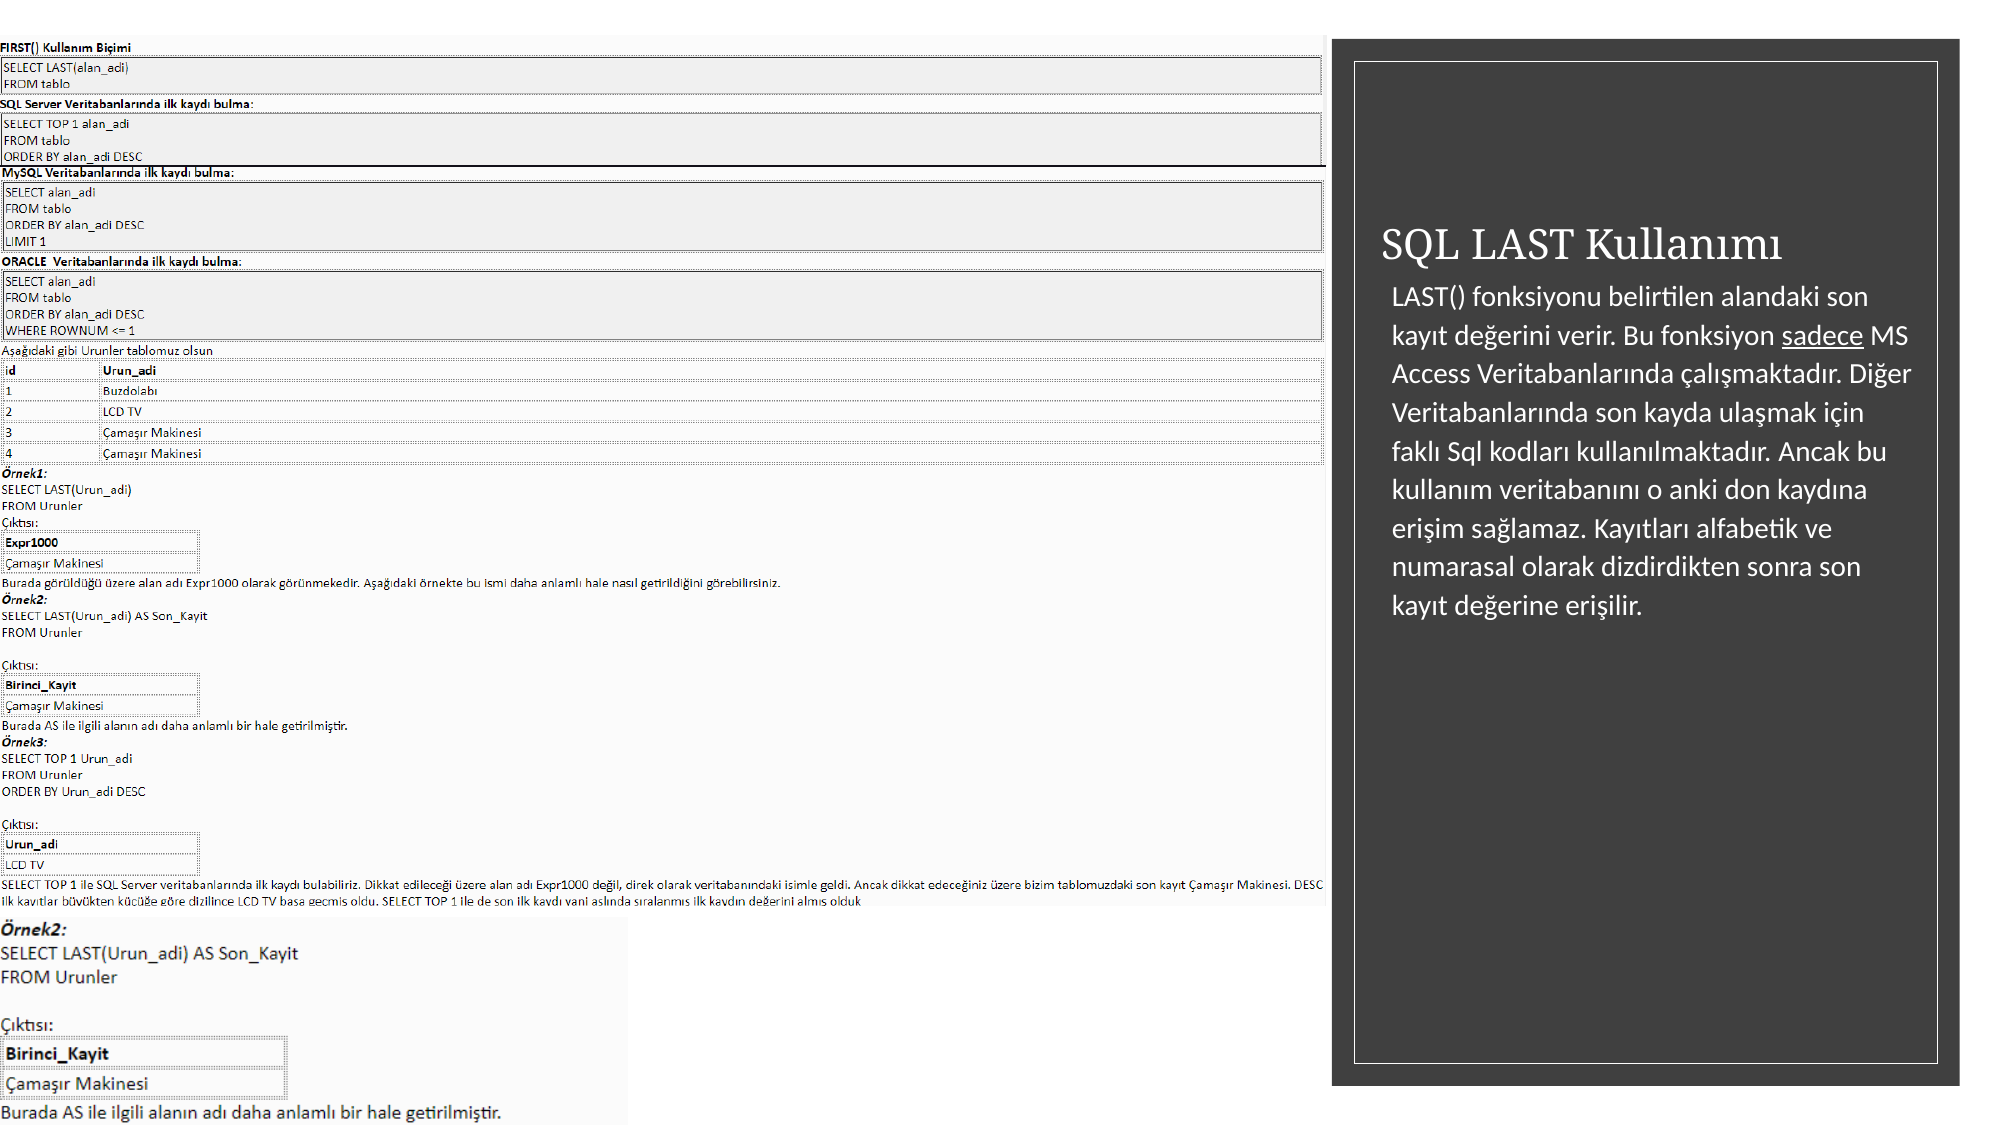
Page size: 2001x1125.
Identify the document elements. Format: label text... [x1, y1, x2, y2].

picture [0, 35, 1327, 906]
picture [0, 917, 628, 1125]
list LAST() fonksiyonu belirtilen alandaki son kayıt değerini verir. Bu fonksiyon sadece MS Access Veritabanlarında çalışmaktadır. Diğer Veritabanlarında son kayda ulaşmak için faklı Sql kodları kullanılmaktadır. Ancak bu kullanım veritabanını o anki don kaydına erişim sağlamaz. Kayıtları alfabetik ve numarasal olarak dizdirdikten sonra son kayıt değerine erişilir. [1376, 266, 1930, 1058]
title SQL LAST Kullanımı [1366, 86, 1907, 276]
